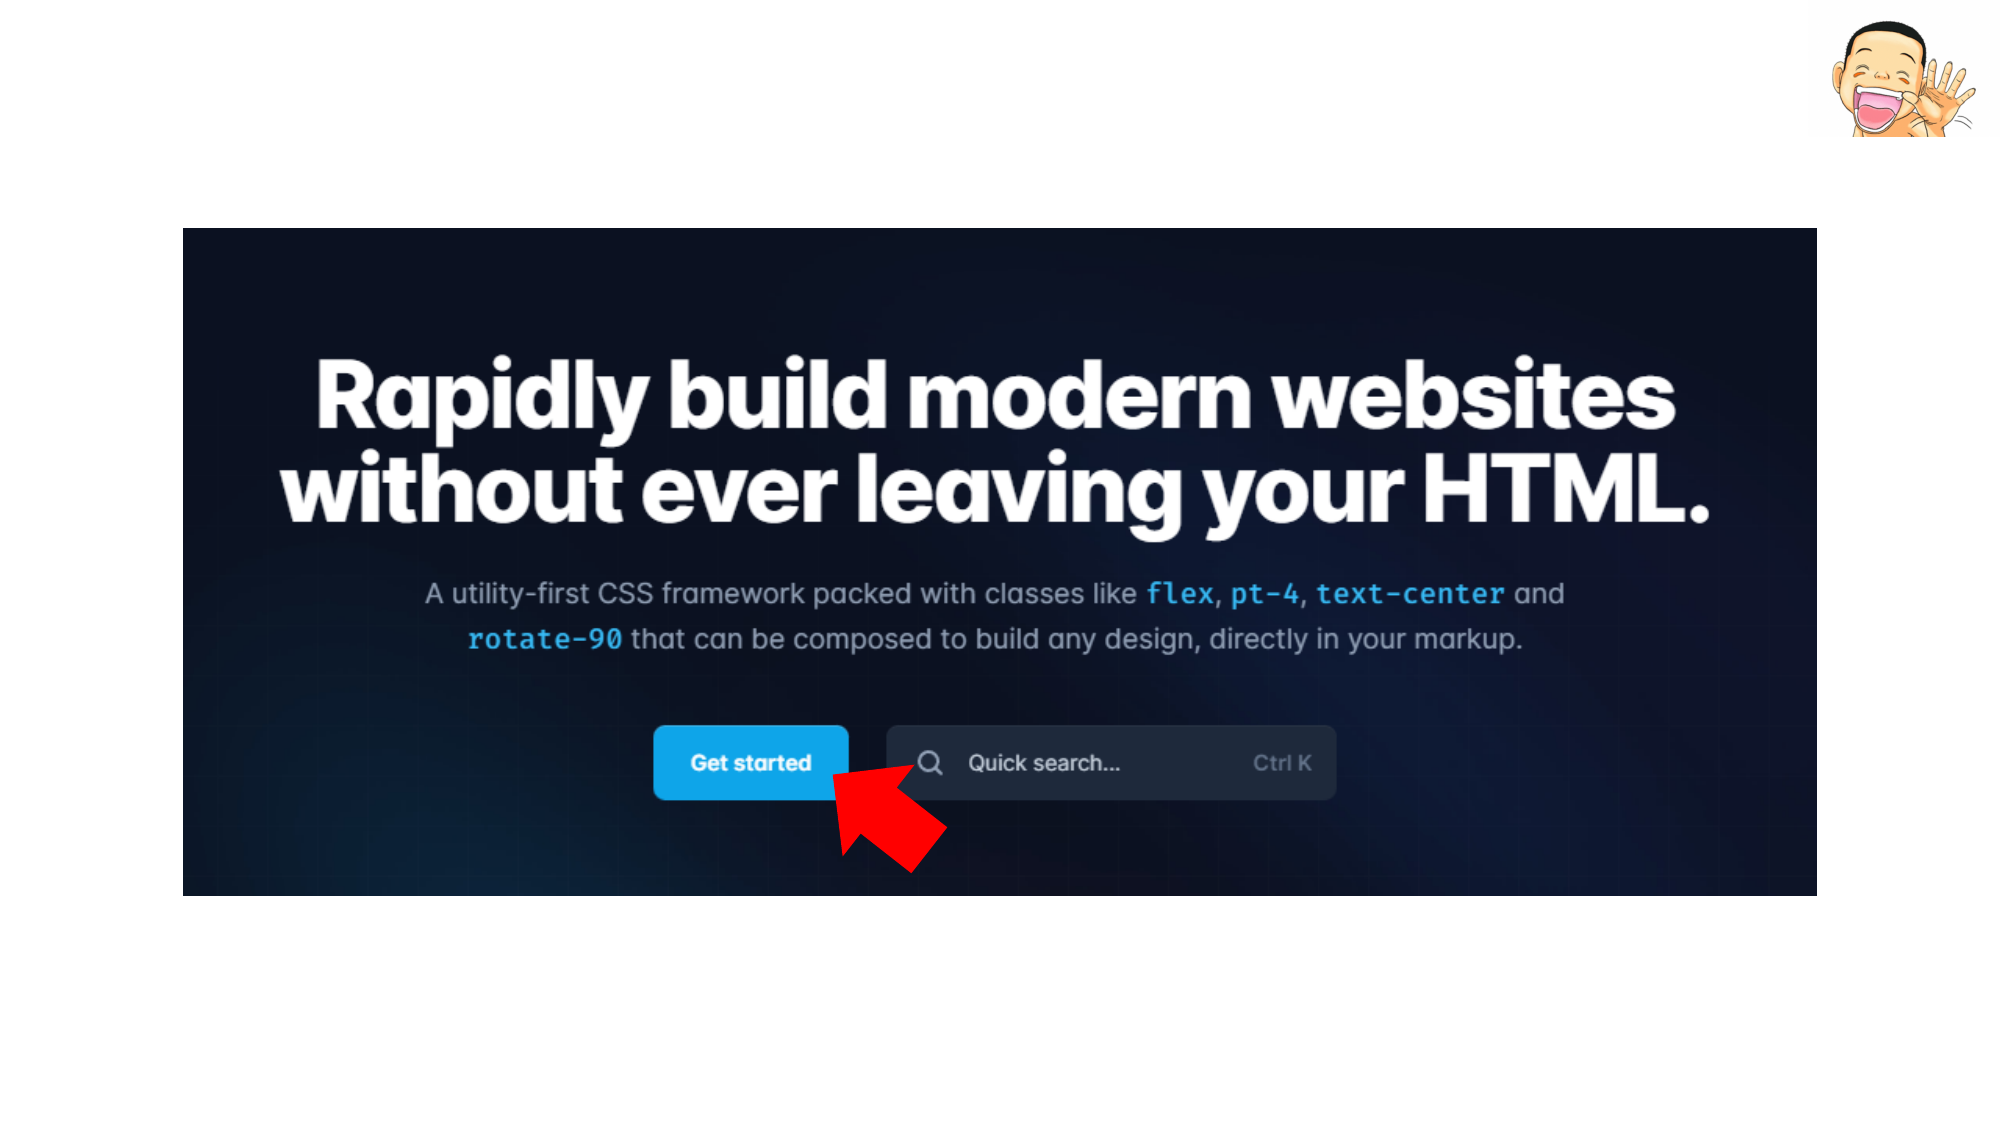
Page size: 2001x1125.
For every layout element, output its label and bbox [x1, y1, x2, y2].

picture [183, 228, 1817, 897]
picture [1808, 0, 2000, 137]
